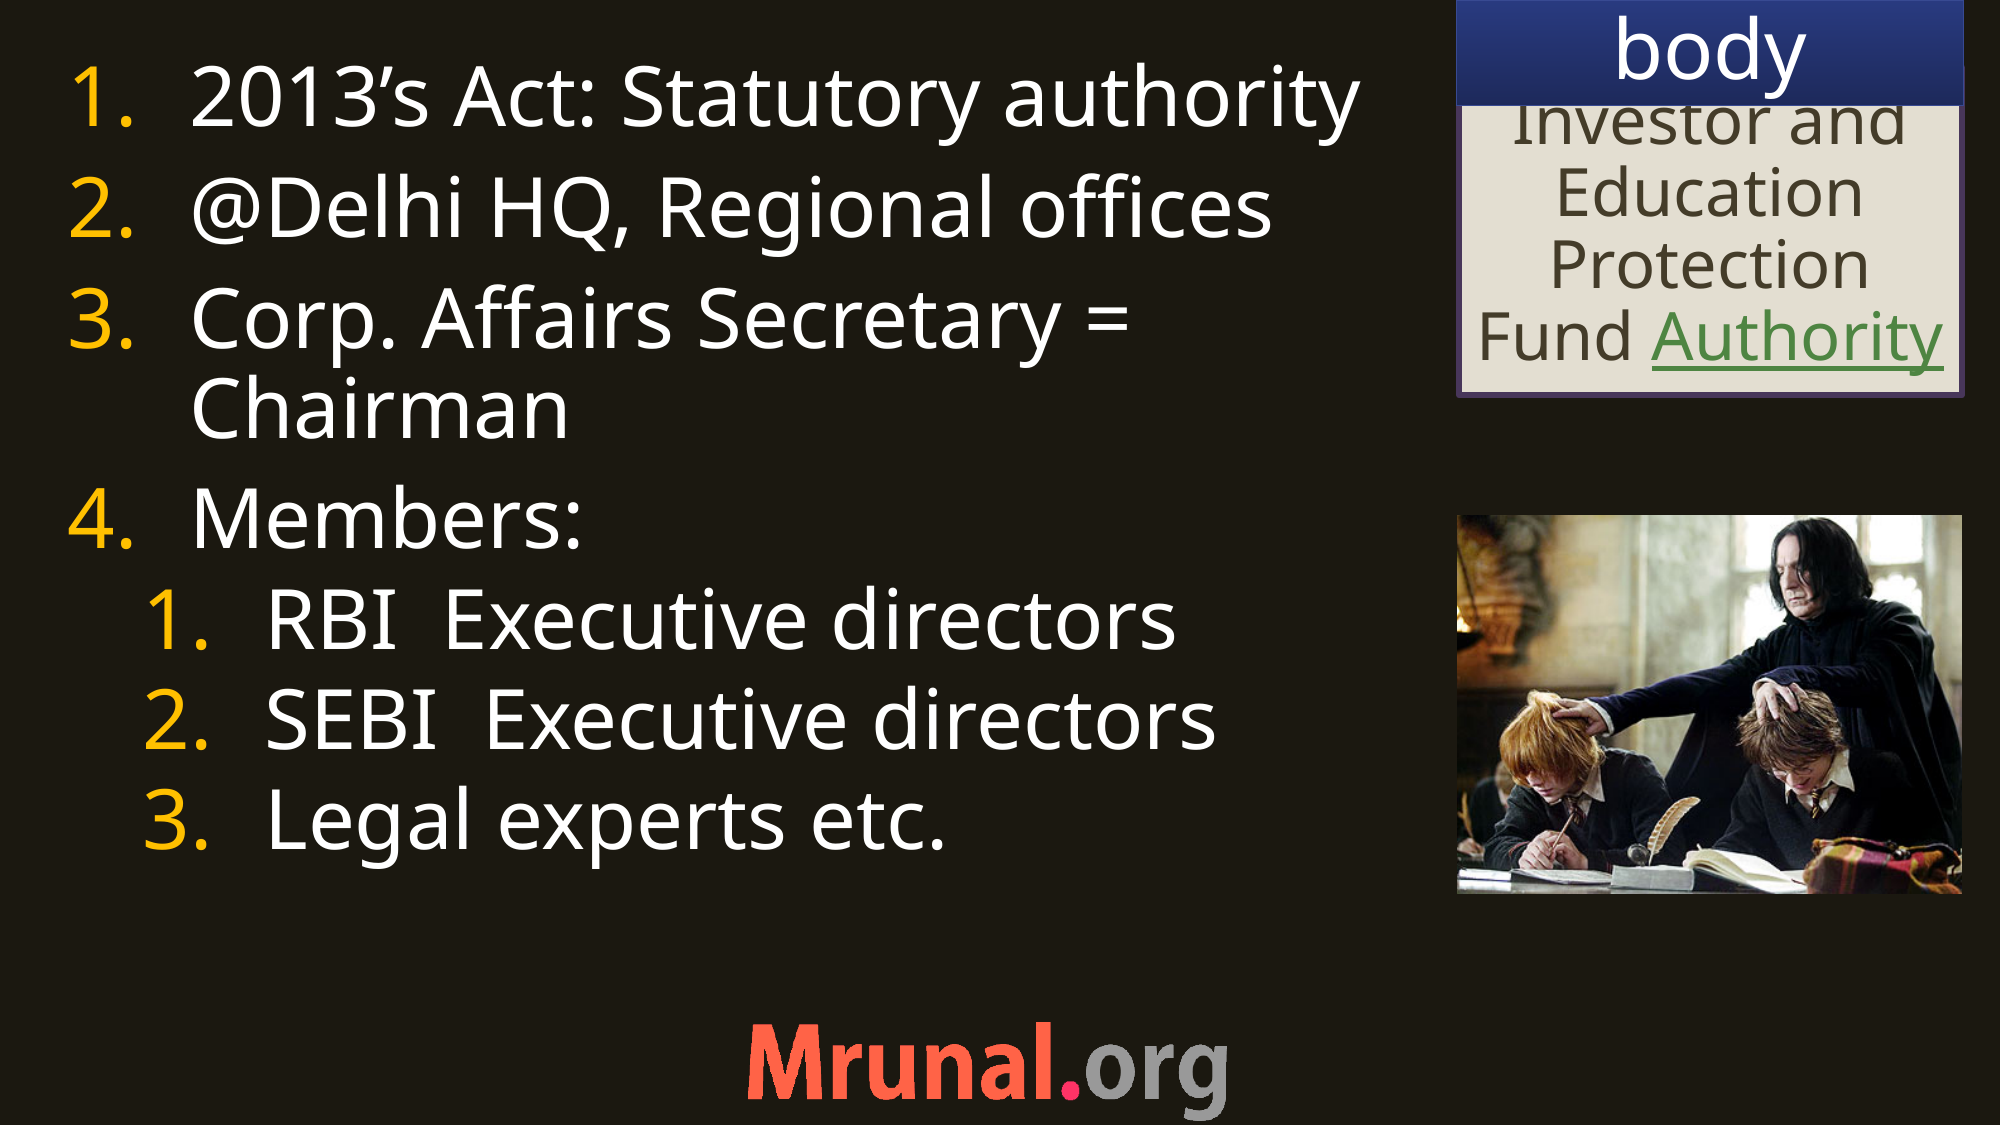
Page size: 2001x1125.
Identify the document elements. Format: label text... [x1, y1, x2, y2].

title Investor and Education Protection Fund Authority [1456, 65, 1965, 398]
list body [1456, 0, 1964, 106]
list 2013’s Act: Statutory authority @Delhi HQ, Regional offices Corp. Affairs Secretary = Chairman Members: RBI Executive directors SEBI Executive directors Legal experts etc. [52, 47, 1447, 1014]
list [1457, 514, 1962, 894]
picture [741, 1014, 1230, 1125]
